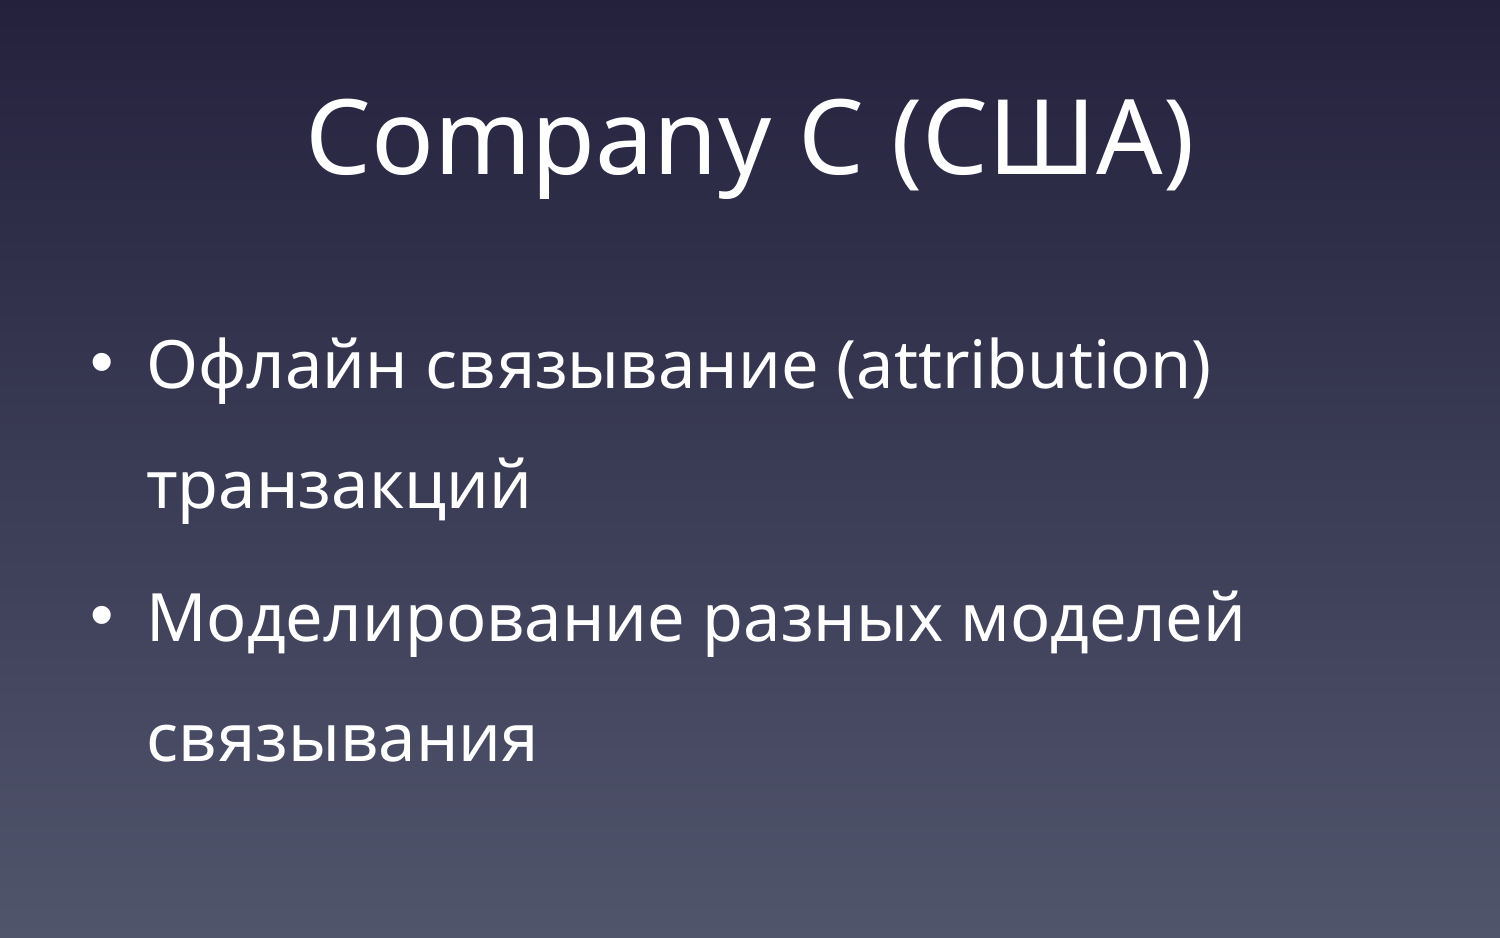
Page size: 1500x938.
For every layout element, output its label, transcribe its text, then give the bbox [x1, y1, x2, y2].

title Company C (США) [75, 62, 1425, 218]
list Офлайн связывание (attribution) транзакций Моделирование разных моделей связывания [75, 218, 1454, 838]
